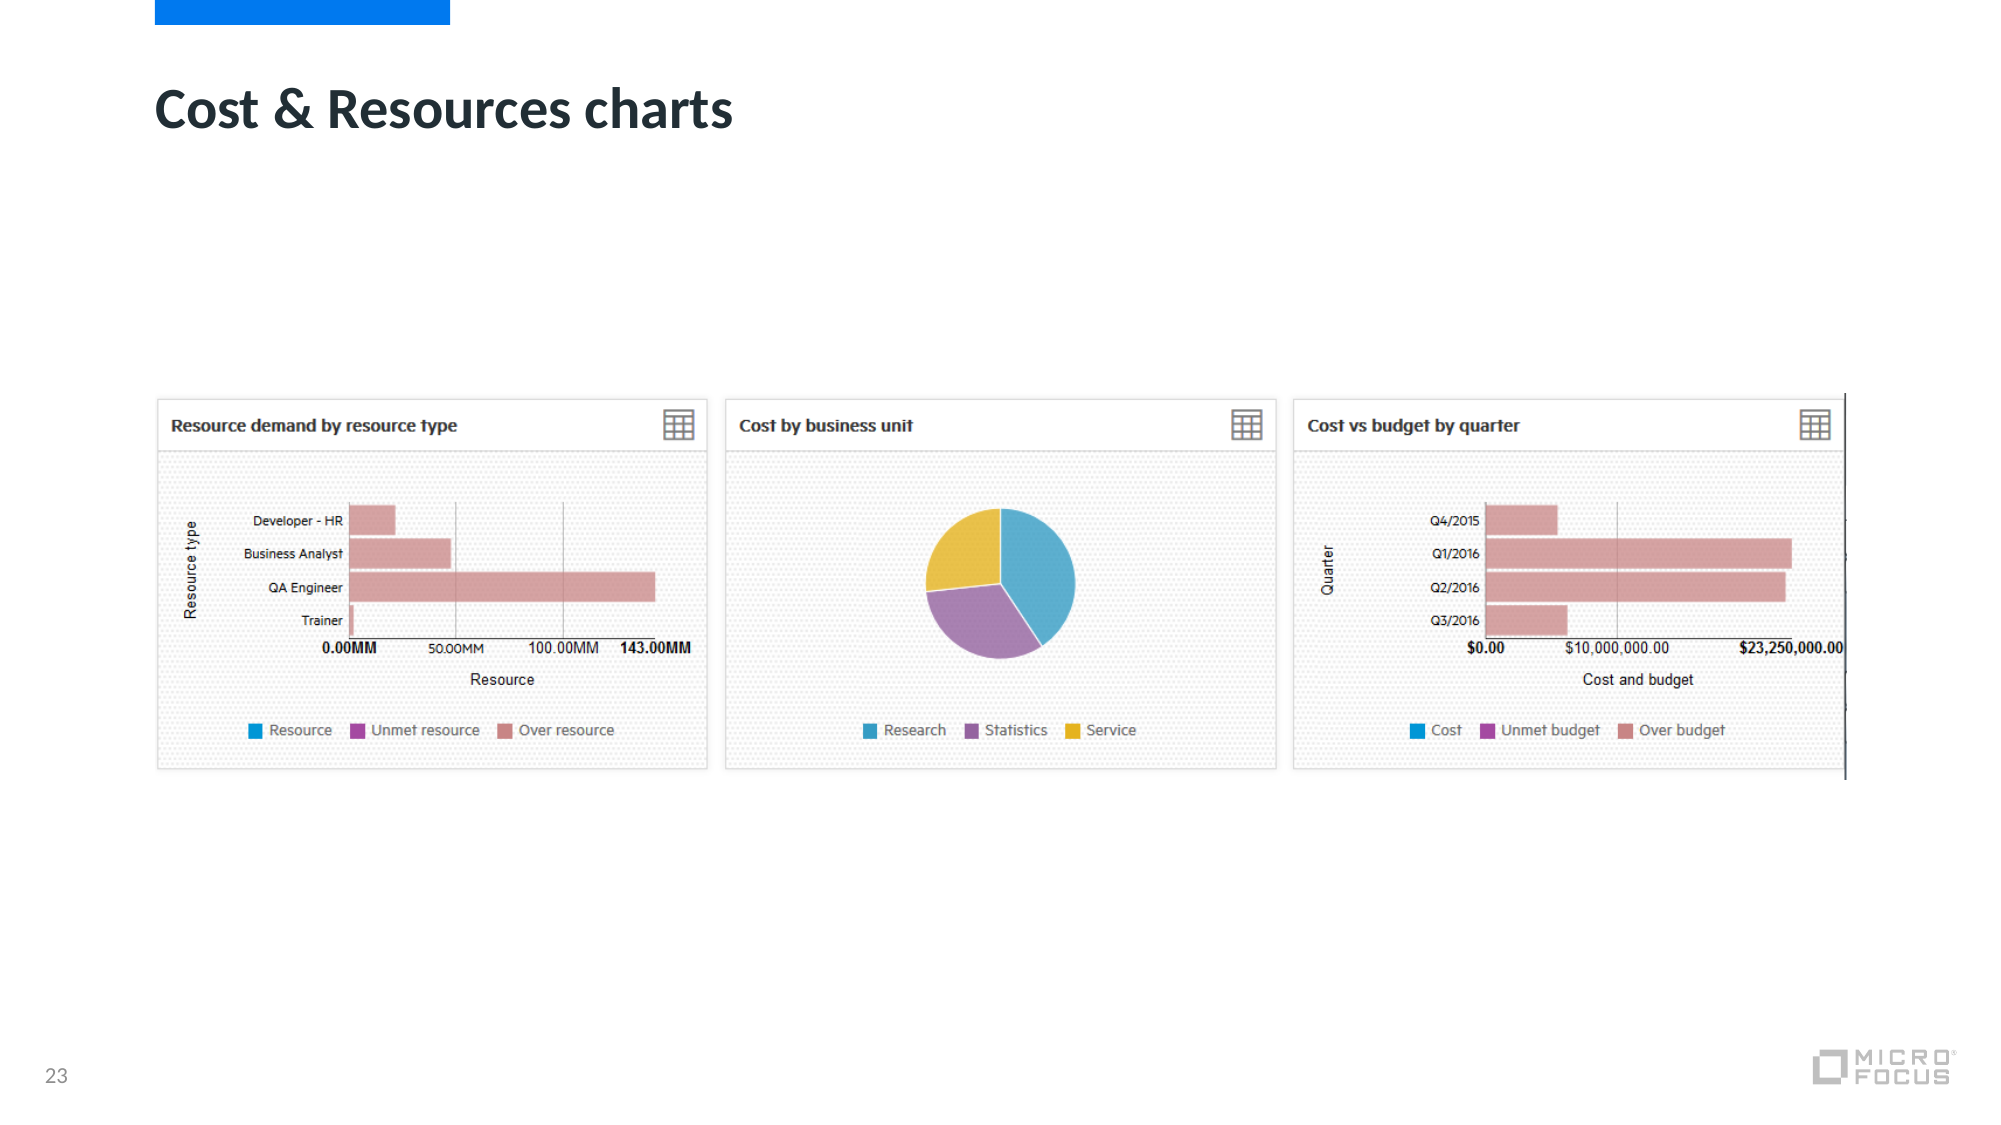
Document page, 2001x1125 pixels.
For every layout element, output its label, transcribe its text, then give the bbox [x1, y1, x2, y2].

title Cost & Resources charts [155, 70, 1847, 179]
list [155, 393, 1847, 780]
slide_number 23 [30, 1051, 90, 1097]
